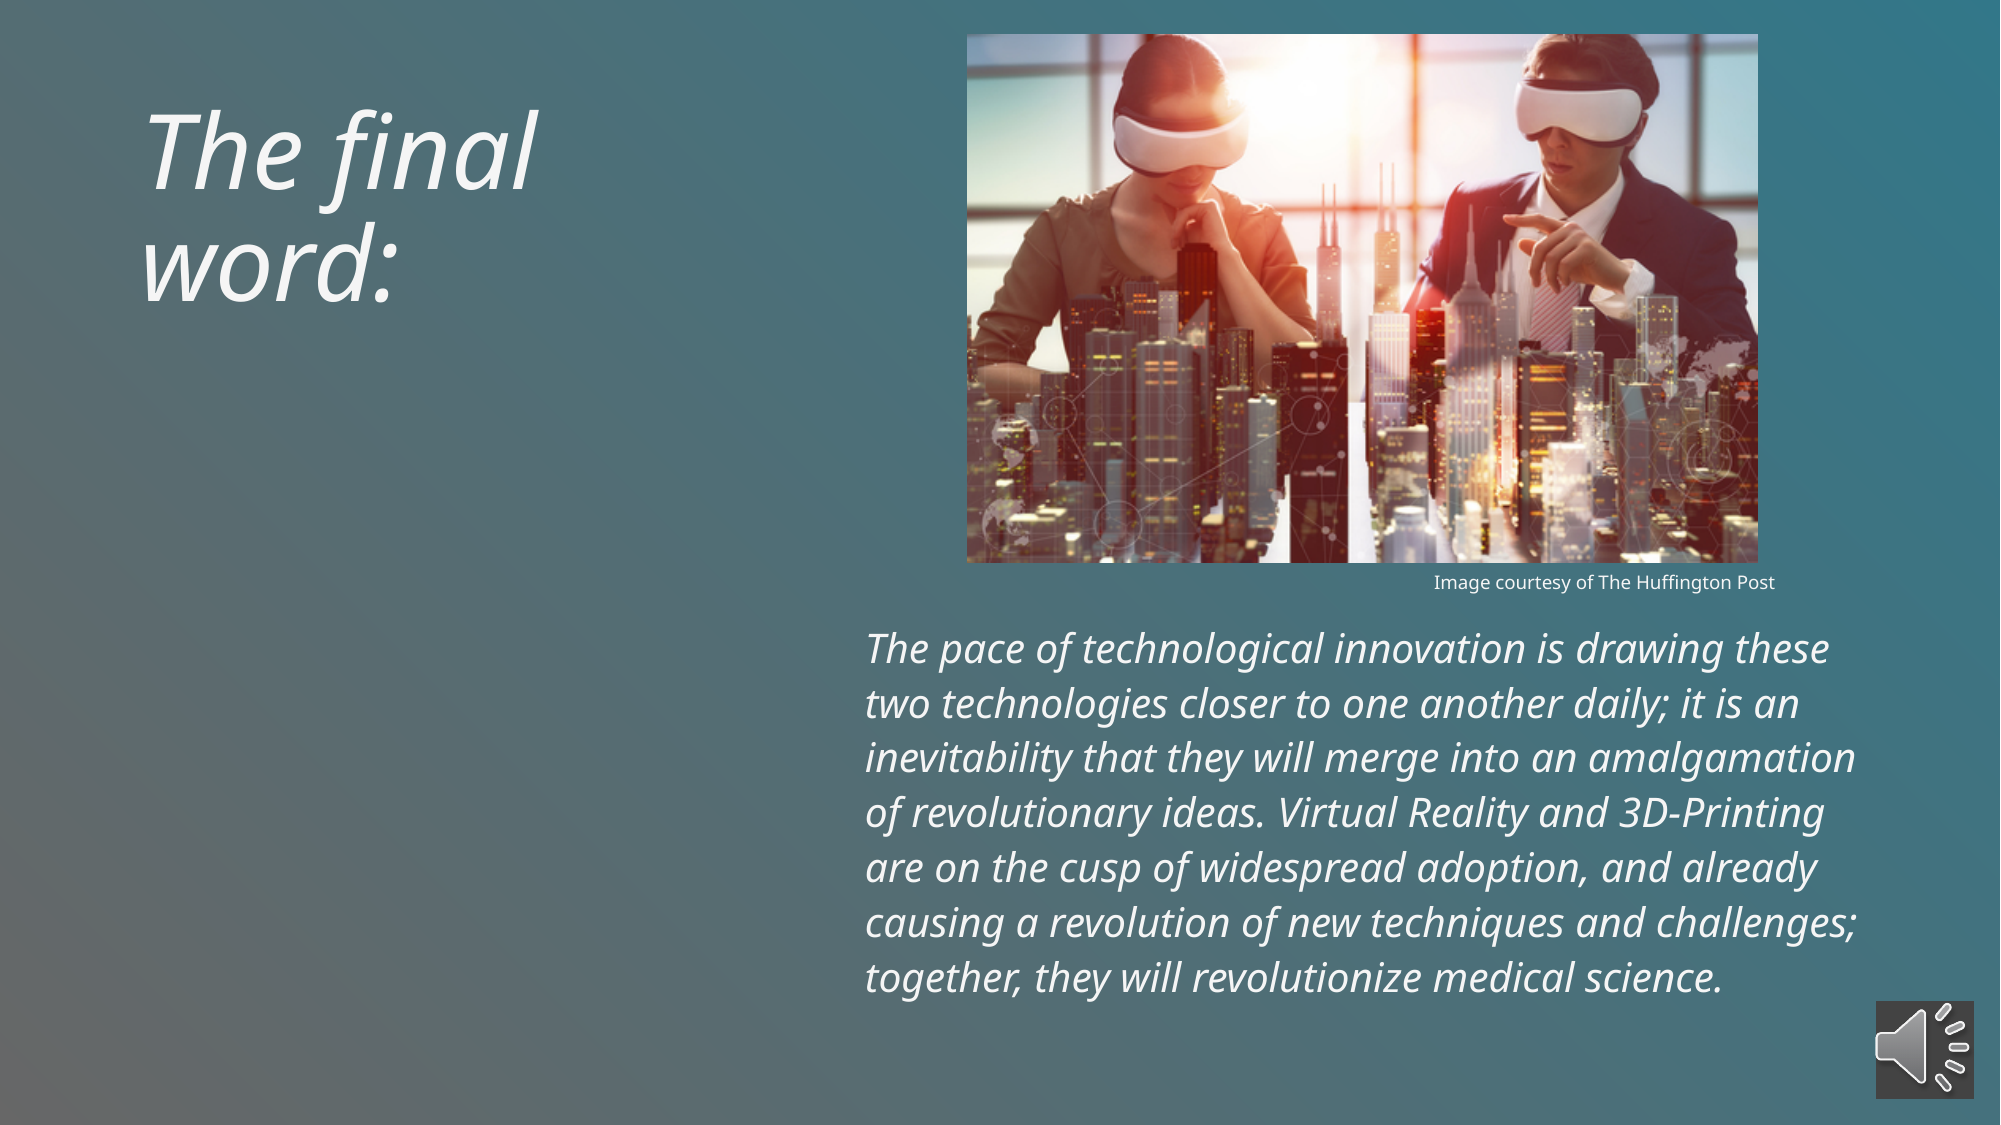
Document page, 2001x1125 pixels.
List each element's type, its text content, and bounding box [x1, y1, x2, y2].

list The pace of technological innovation is drawing these two technologies closer to one another daily; it is an inevitability that they will merge into an amalgamation of revolutionary ideas. Virtual Reality and 3D-Printing are on the cusp of widespread adoption, and already causing a revolution of new techniques and challenges; together, they will revolutionize medical science. [849, 608, 1875, 1017]
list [966, 34, 1758, 563]
text_box Image courtesy of The Huffington Post [1419, 562, 1790, 601]
title The final word: [125, 91, 754, 905]
picture [1874, 999, 1975, 1100]
